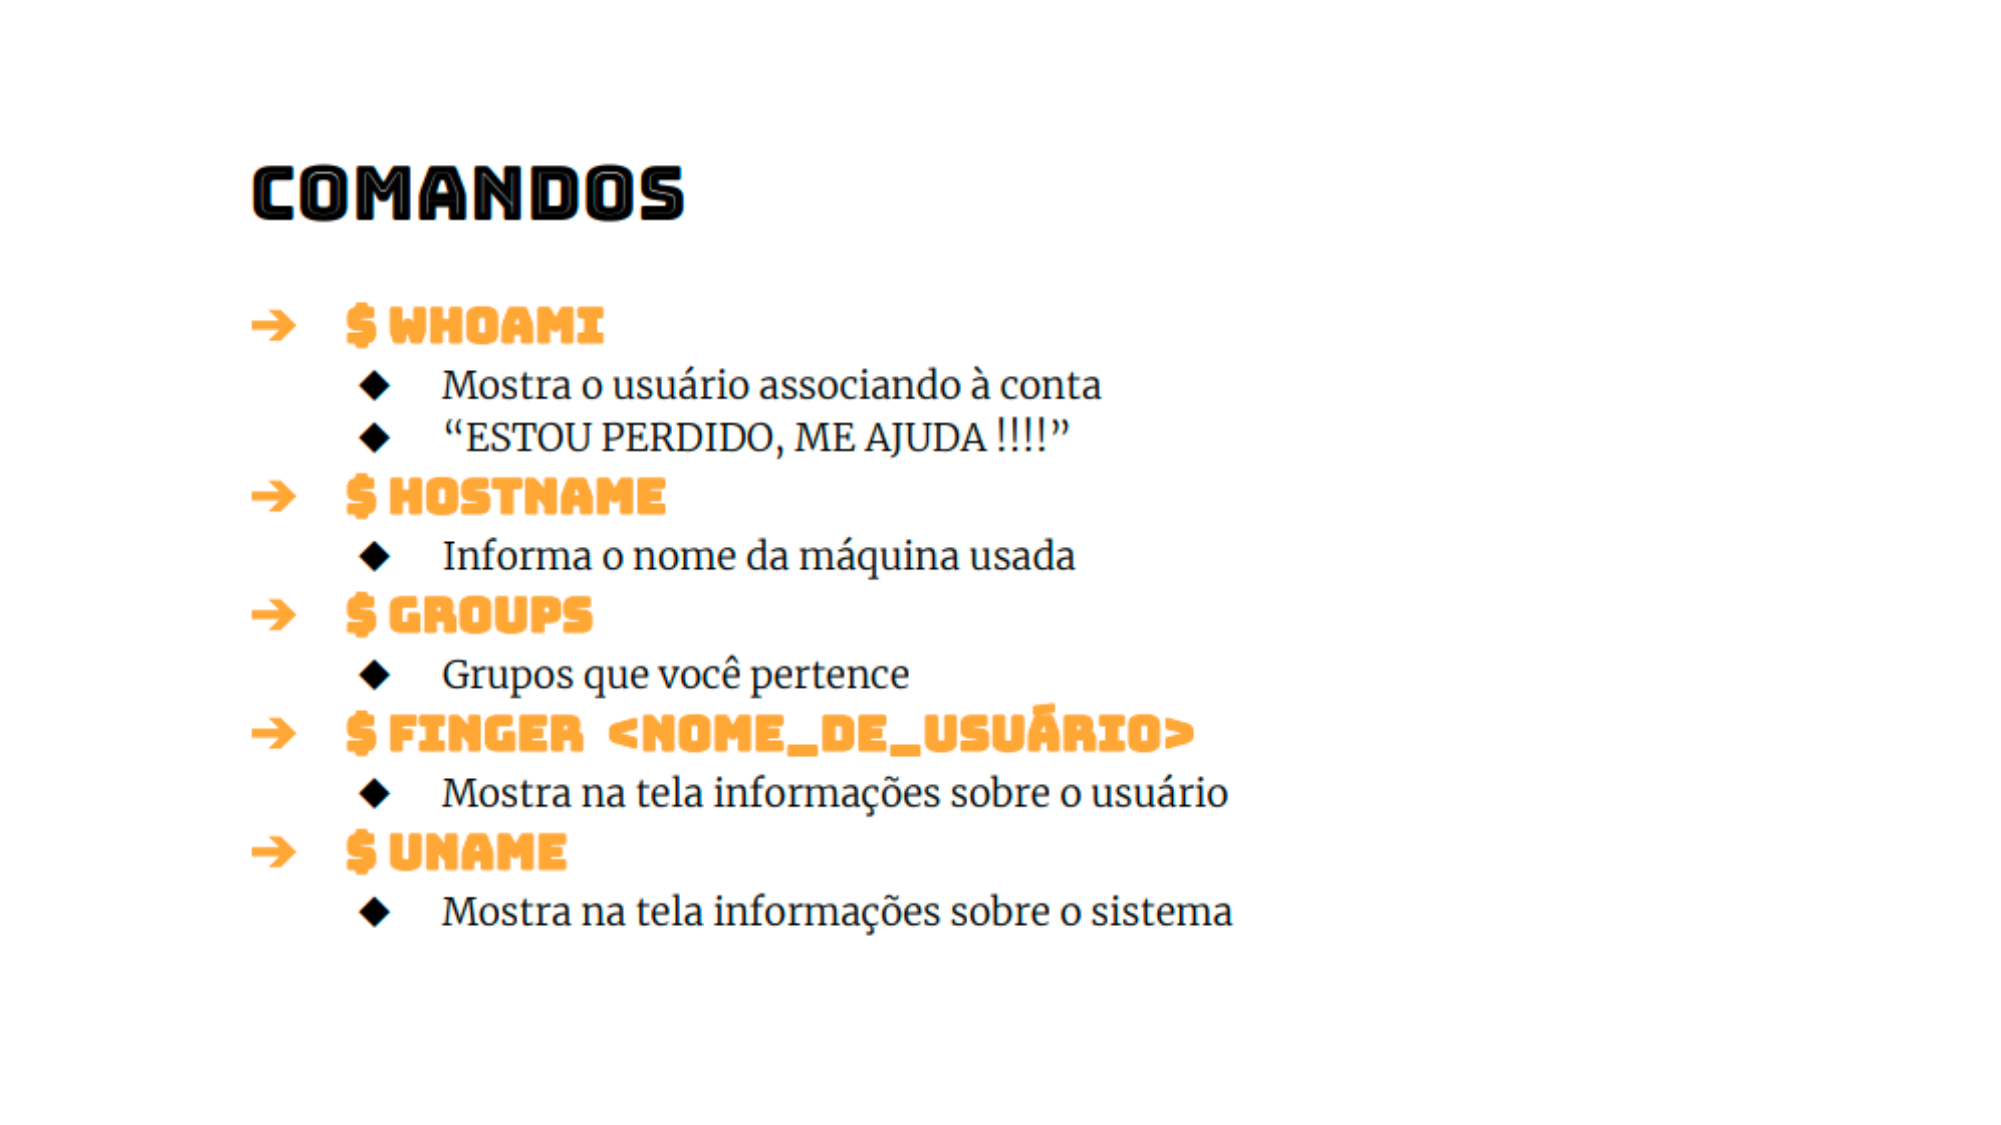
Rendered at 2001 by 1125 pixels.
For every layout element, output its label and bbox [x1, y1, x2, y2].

picture [180, 124, 1911, 958]
